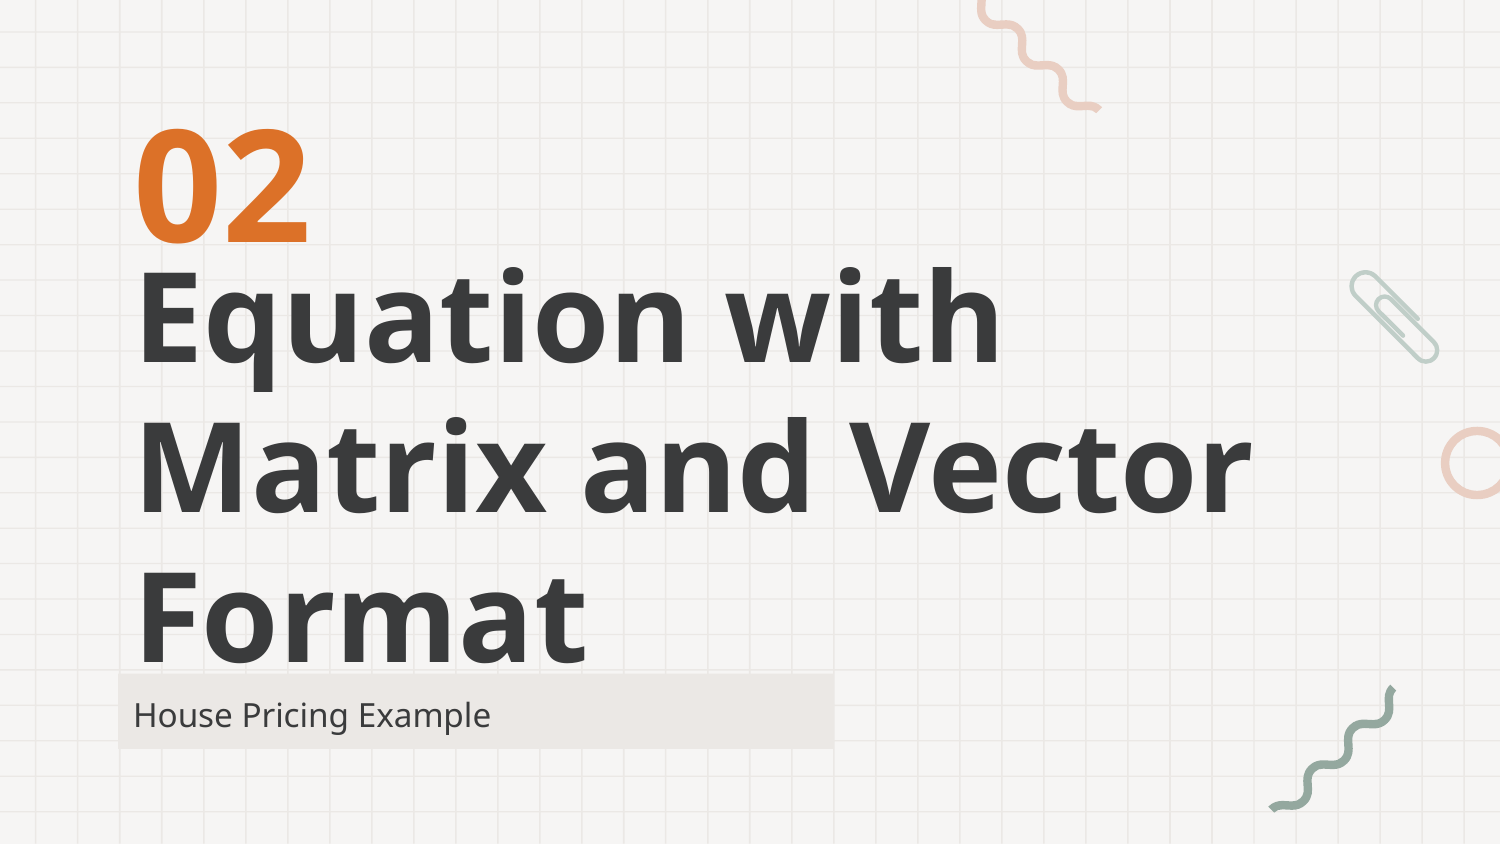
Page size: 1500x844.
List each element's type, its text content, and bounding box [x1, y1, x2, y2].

subtitle House Pricing Example [118, 673, 834, 749]
title 02 [118, 94, 381, 265]
title Equation with Matrix and Vector Format [118, 294, 1417, 632]
text_box [1268, 684, 1397, 813]
text_box [976, 0, 1103, 114]
